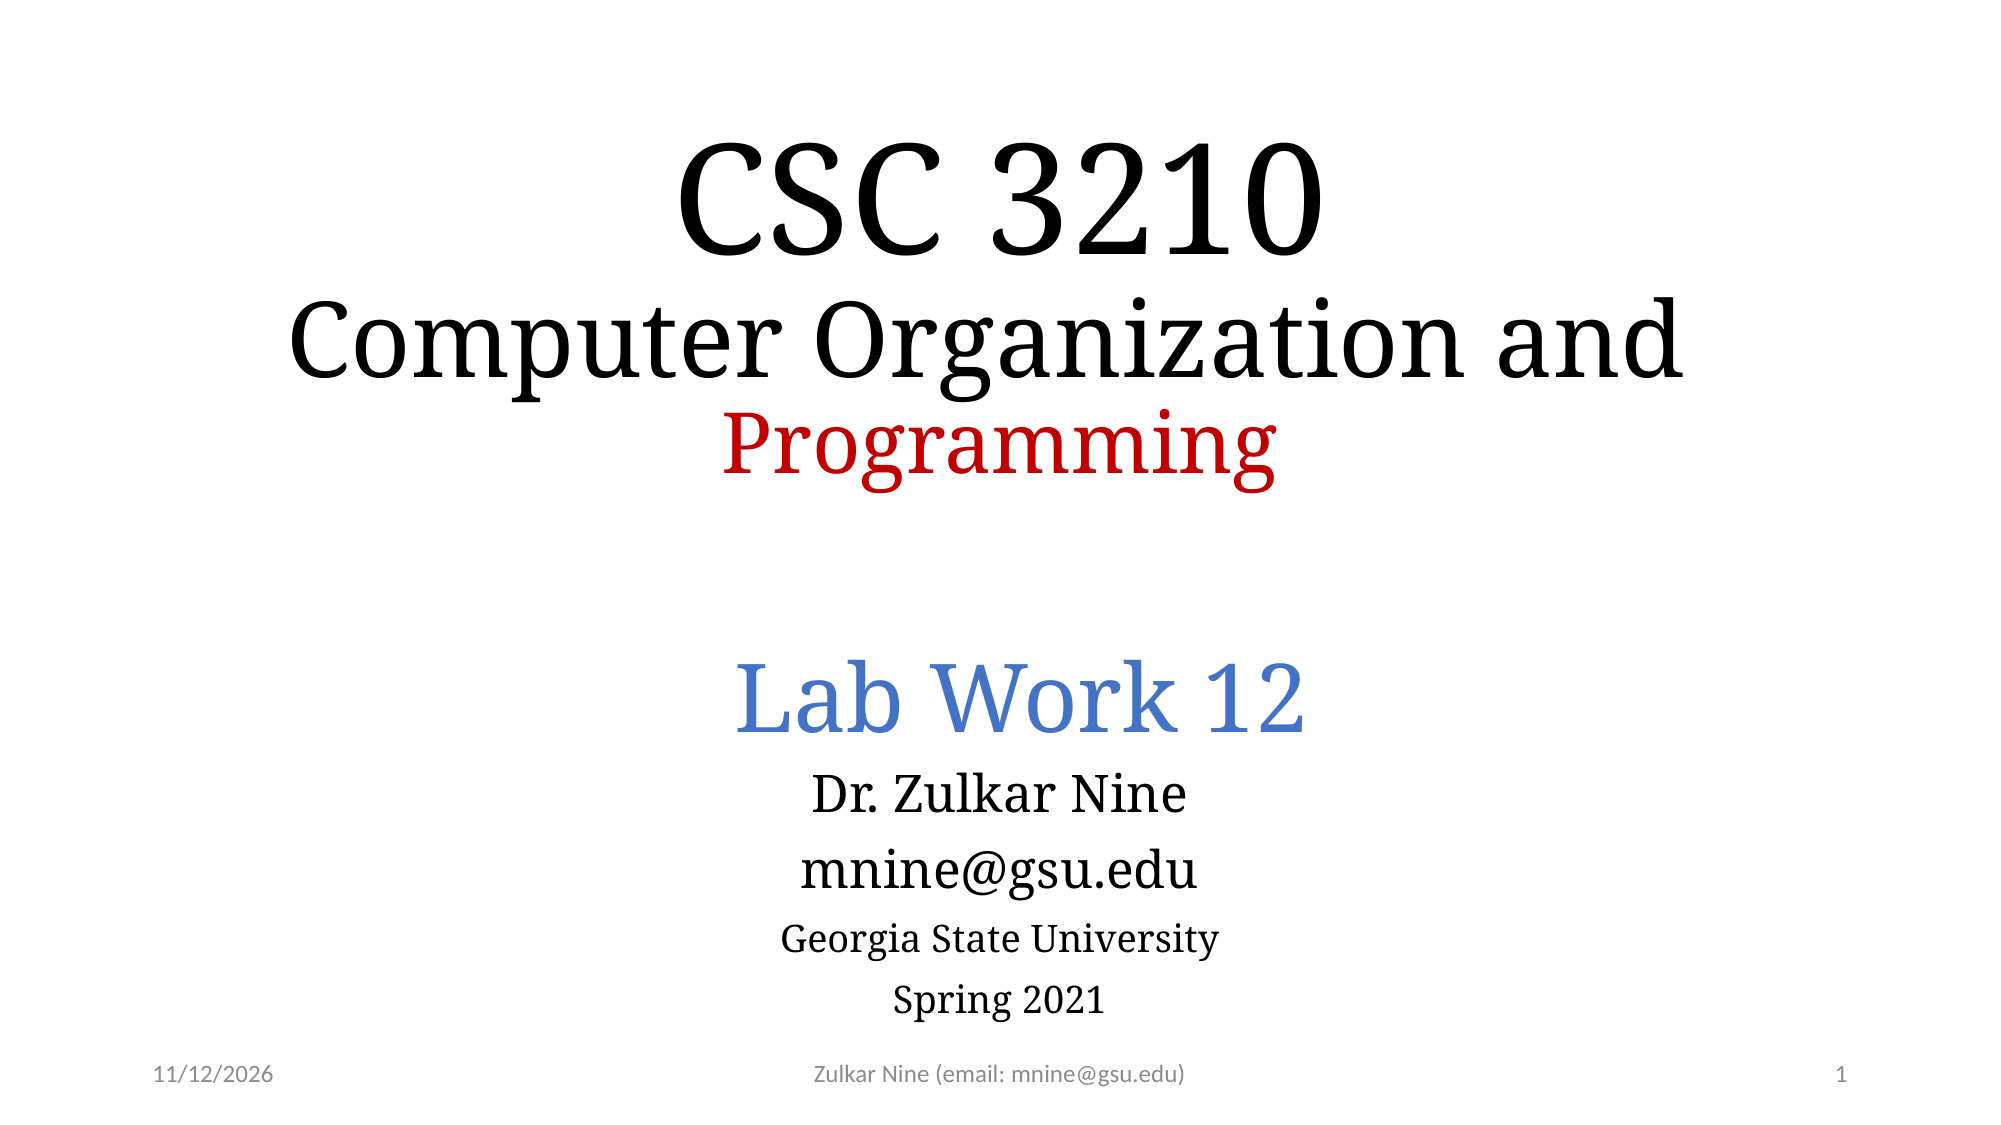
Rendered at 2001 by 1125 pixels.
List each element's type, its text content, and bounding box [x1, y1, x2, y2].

title CSC 3210 Computer Organization and Programming [249, 43, 1750, 500]
subtitle Dr. Zulkar Nine mnine@gsu.edu Georgia State University Spring 2021 [249, 760, 1750, 1032]
footer Zulkar Nine (email: mnine@gsu.edu) [662, 1042, 1338, 1103]
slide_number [137, 1042, 588, 1103]
slide_number 1 [1412, 1042, 1863, 1103]
text_box Lab Work 12 [271, 412, 1772, 761]
